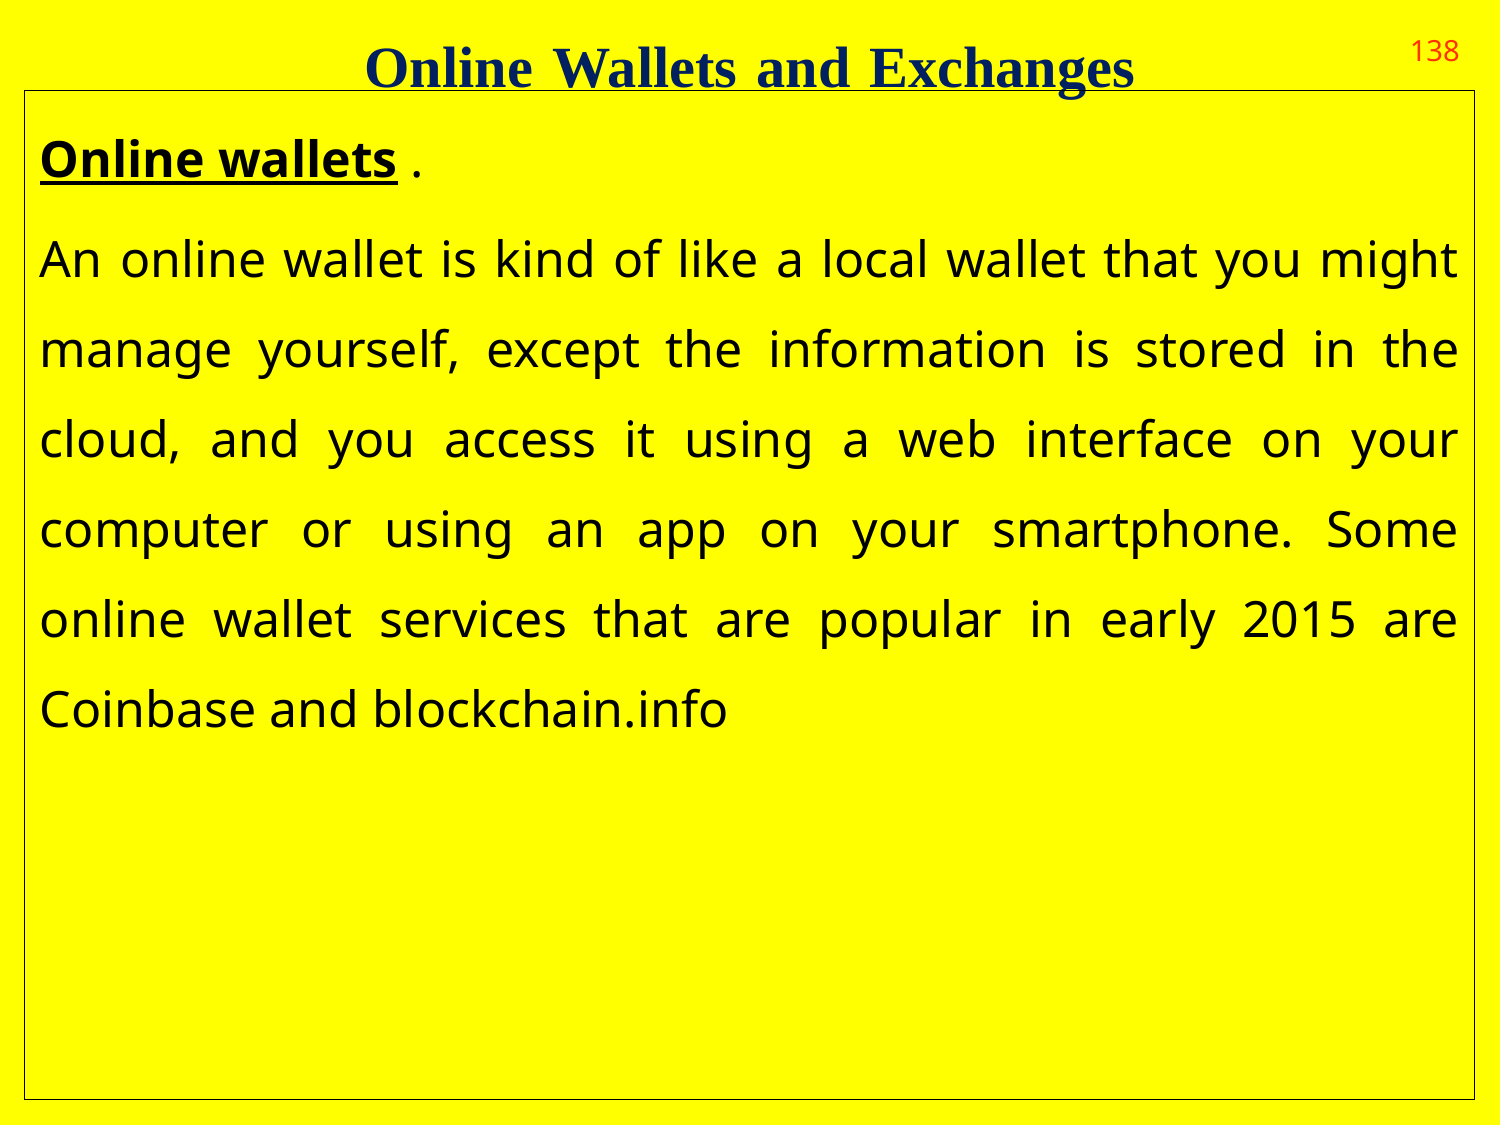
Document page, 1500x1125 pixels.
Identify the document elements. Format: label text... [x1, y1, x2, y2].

slide_number 138 [1124, 24, 1476, 104]
list Online wallets​ . An online wallet is kind of like a local wallet that you might manage yourself, except the information is stored in the cloud, and you access it using a web interface on your computer or using an app on your smartphone. Some online wallet services that are popular in early 2015 are Coinbase and blockchain.info [24, 90, 1475, 1100]
title Online Wallets and Exchanges [75, 24, 1124, 90]
